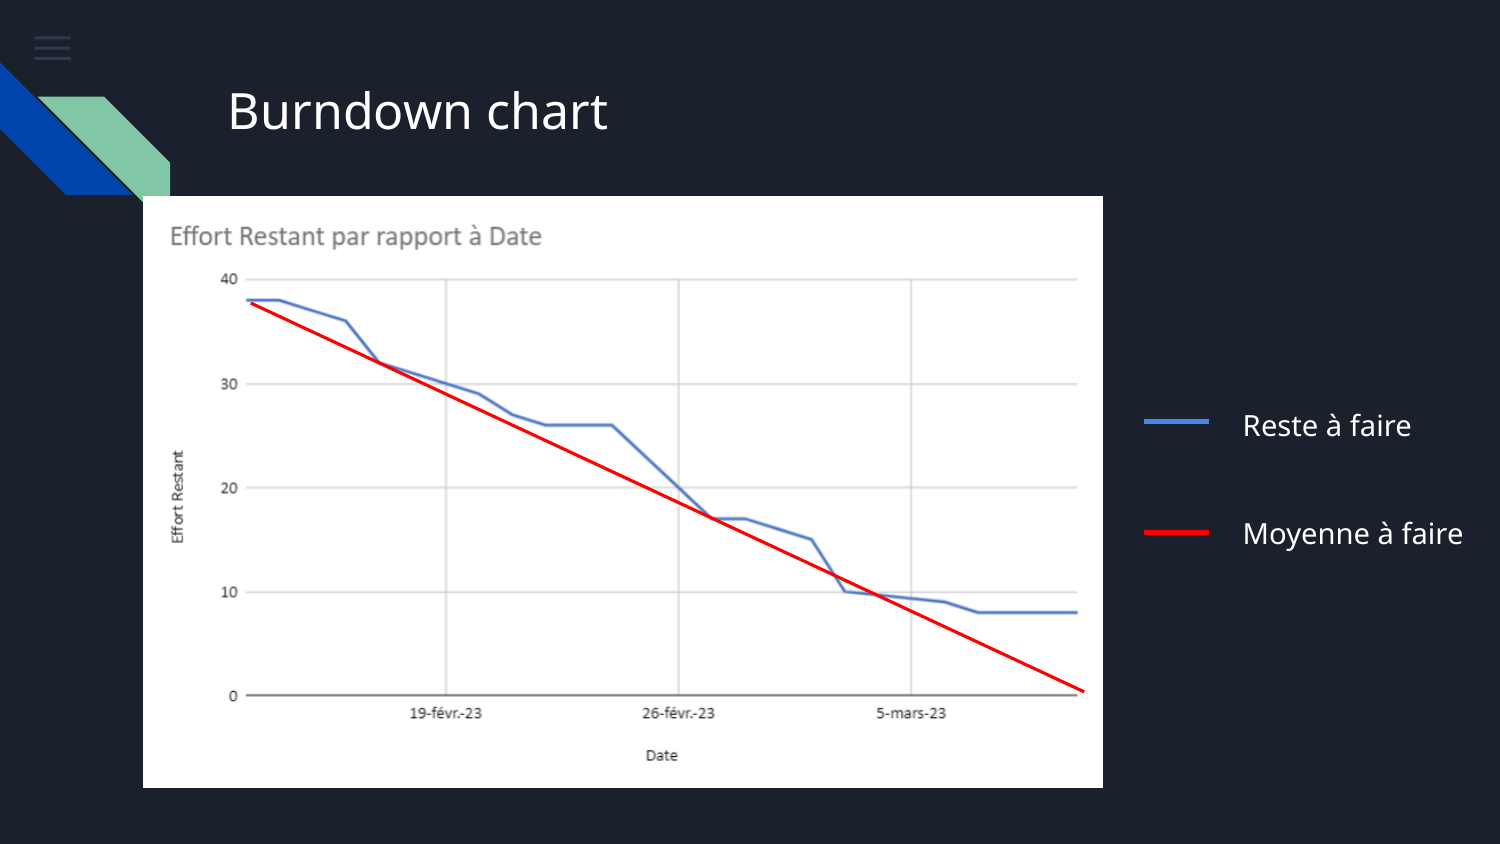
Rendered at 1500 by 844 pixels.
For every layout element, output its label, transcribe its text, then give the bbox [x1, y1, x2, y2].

text_box Reste à faire [1227, 392, 1458, 458]
text_box Moyenne à faire [1227, 499, 1500, 565]
title Burndown chart [212, 64, 1368, 215]
picture [143, 196, 1104, 788]
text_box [250, 302, 1085, 693]
